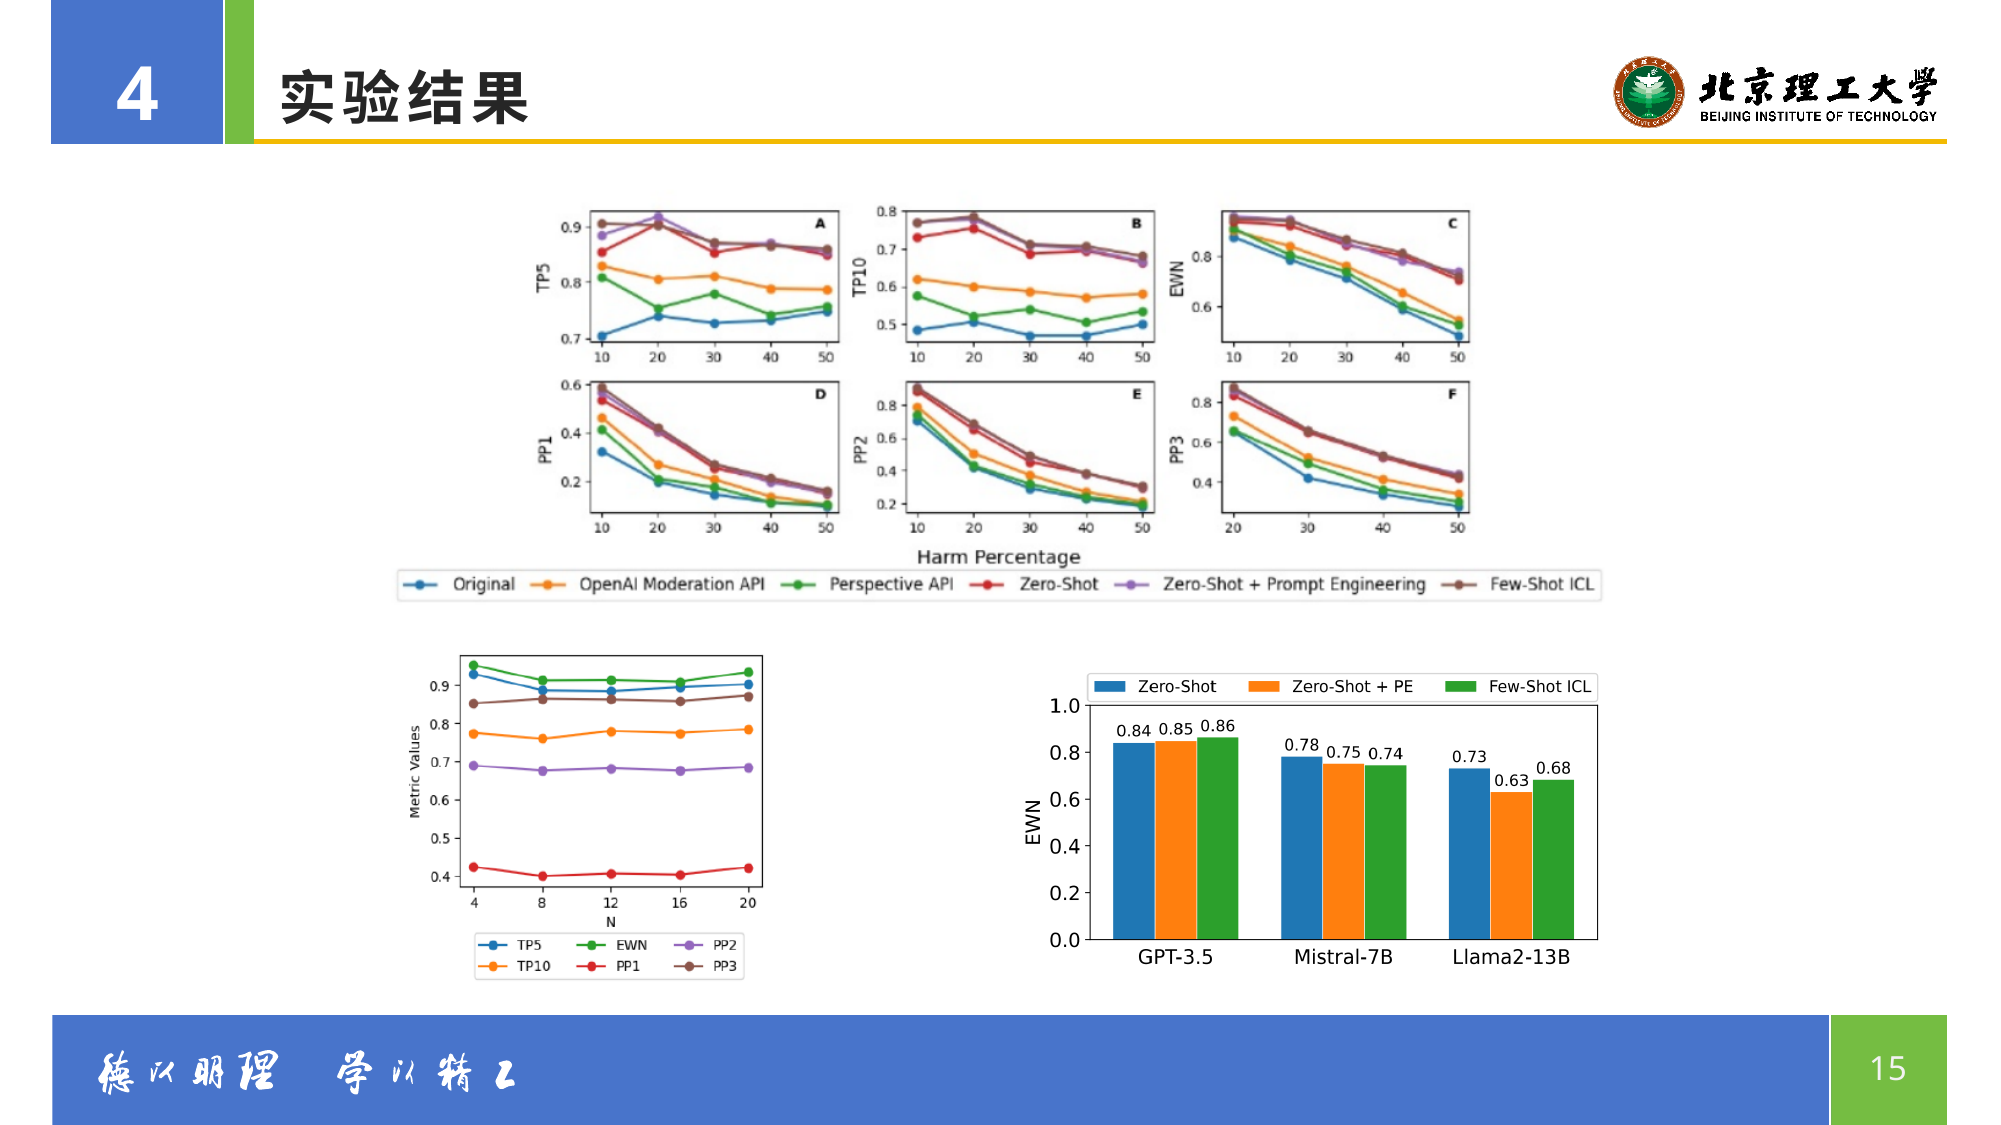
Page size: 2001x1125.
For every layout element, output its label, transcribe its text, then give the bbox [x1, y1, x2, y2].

picture [358, 155, 1642, 614]
title 实验结果 [263, 52, 1682, 139]
picture [369, 629, 836, 987]
picture [993, 659, 1682, 987]
text_box 4 [58, 38, 218, 144]
picture [1682, 56, 1937, 128]
